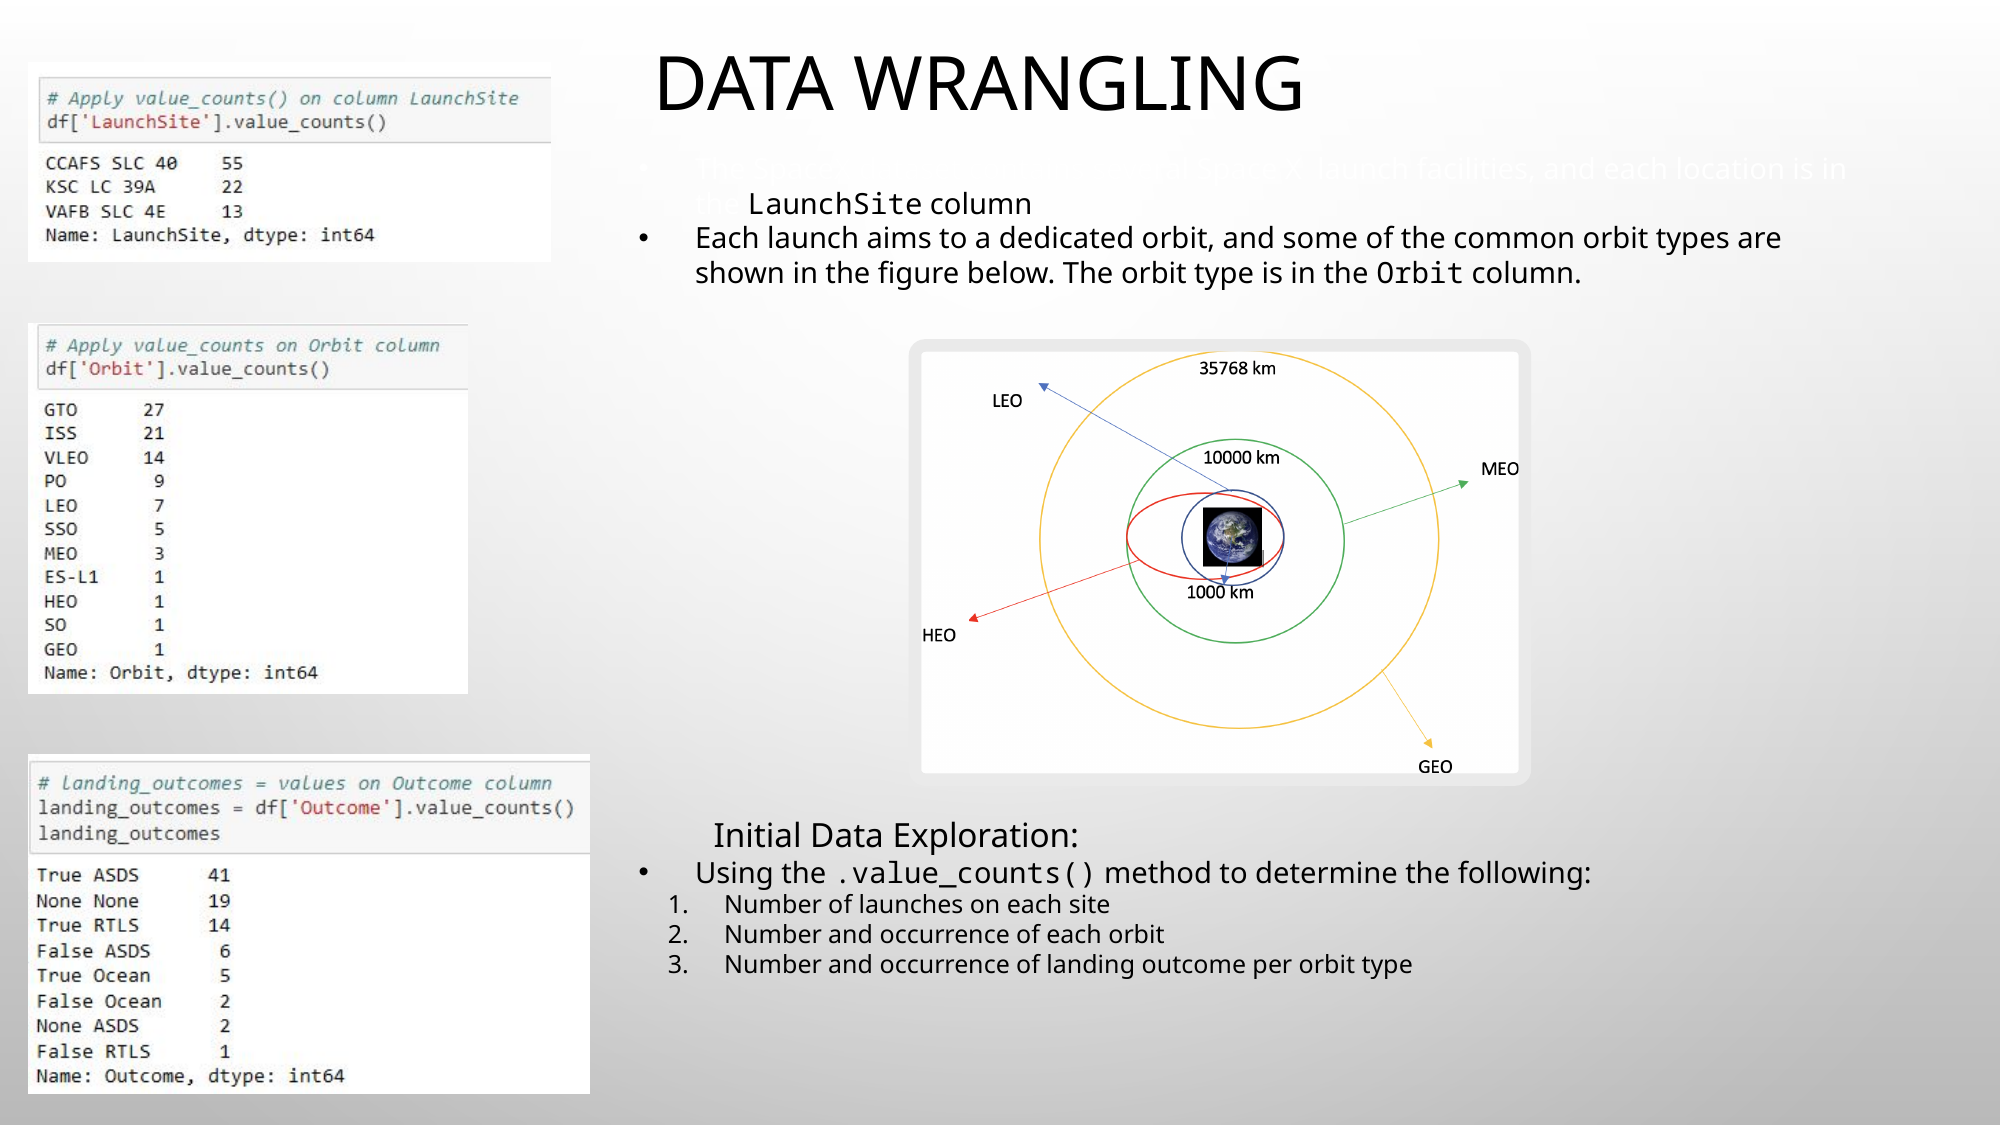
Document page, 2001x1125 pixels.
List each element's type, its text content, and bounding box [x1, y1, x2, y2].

picture [914, 345, 1526, 780]
picture [0, 0, 2000, 1125]
text_box The SpaceX dataset contains several Space X launch facilities, and each location is in the LaunchSite column. Each launch aims to a dedicated orbit, and some of the common orbit types are shown in the figure below. The orbit type is in the Orbit column. Initial Data Exploration: Using the .value_counts() method to determine the following: Number of launches on each site Number and occurrence of each orbit Number and occurrence of landing outcome per orbit type [623, 232, 1870, 1094]
title Data wrangling [129, 0, 1831, 262]
